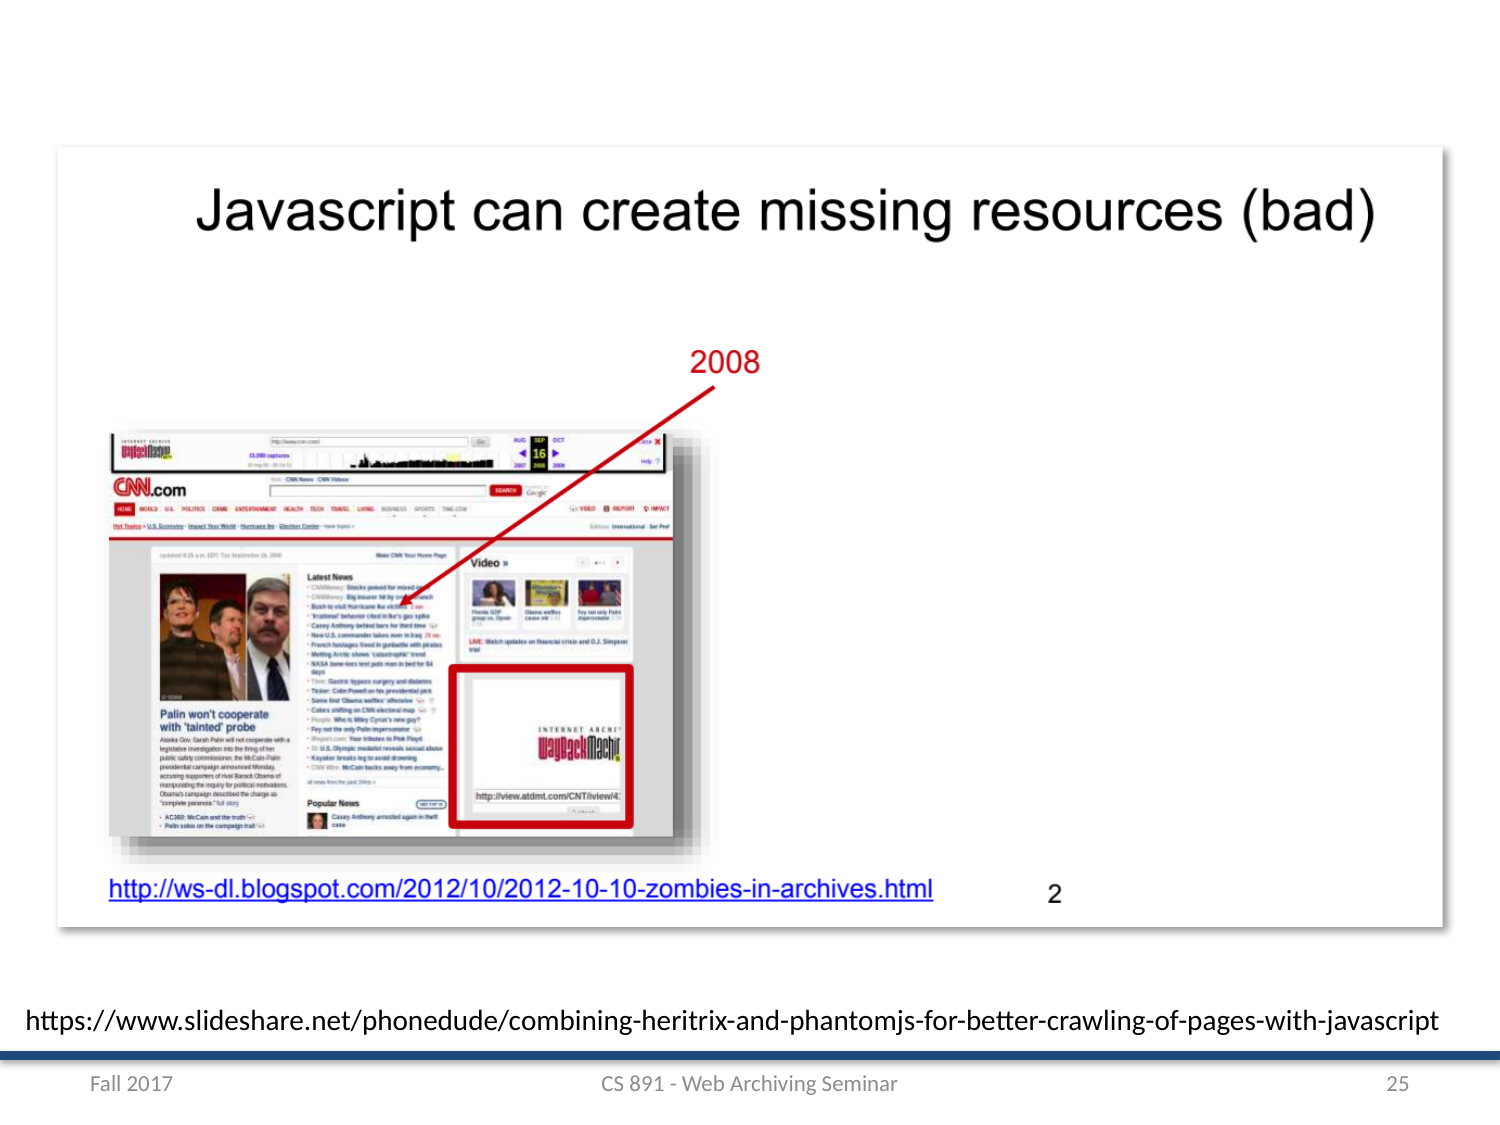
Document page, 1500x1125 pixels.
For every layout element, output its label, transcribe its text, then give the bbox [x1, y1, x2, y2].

text_box https://www.slideshare.net/phonedude/combining-heritrix-and-phantomjs-for-better-crawling-of-pages-with-javascript [10, 993, 1484, 1044]
picture [57, 147, 1443, 927]
footer CS 891 - Web Archiving Seminar [512, 1062, 988, 1103]
slide_number 25 [1074, 1062, 1425, 1103]
slide_number Fall 2017 [75, 1062, 425, 1103]
